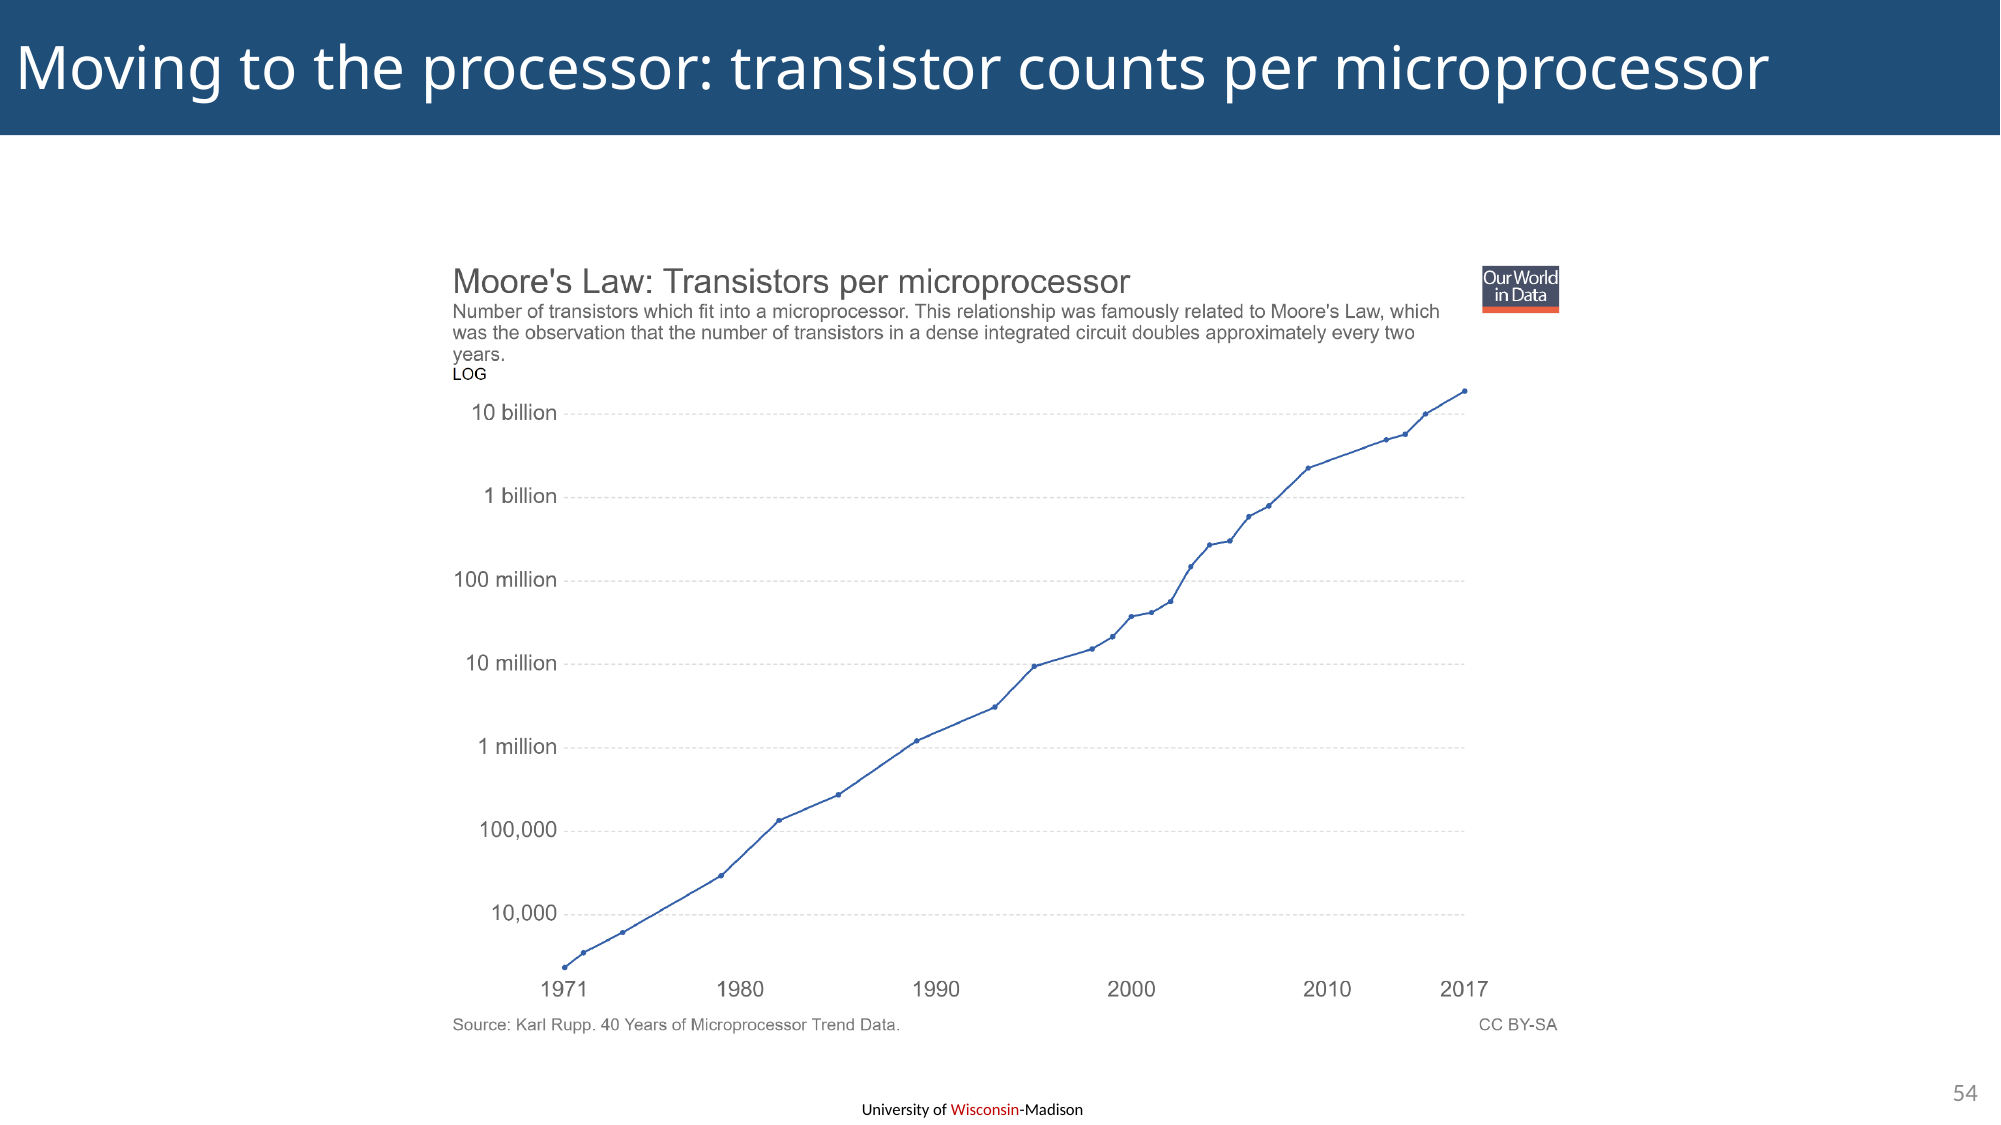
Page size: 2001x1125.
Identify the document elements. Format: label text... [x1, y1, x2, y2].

title Moving to the processor: transistor counts per microprocessor [0, 0, 2000, 136]
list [432, 245, 1579, 1055]
slide_number 54 [1879, 1069, 1994, 1114]
